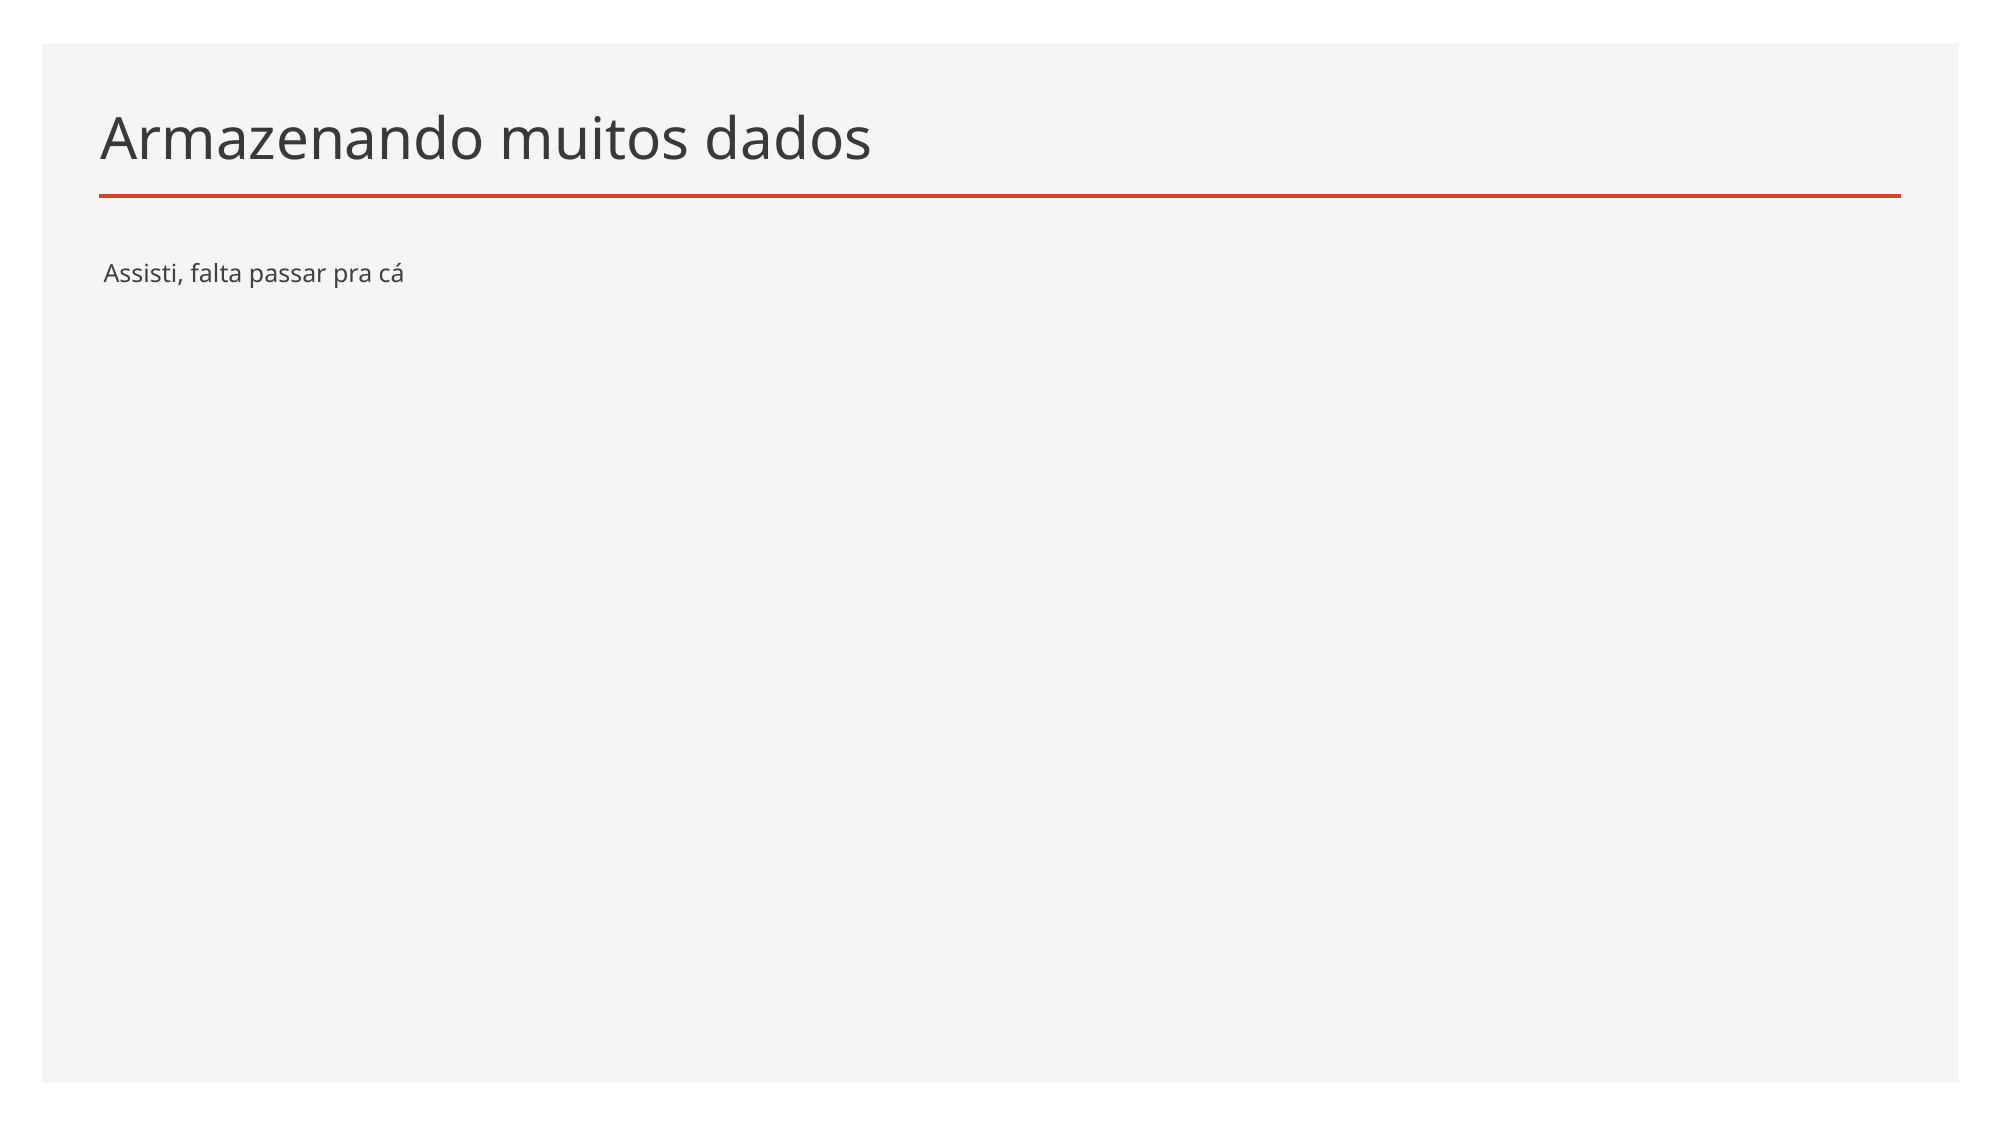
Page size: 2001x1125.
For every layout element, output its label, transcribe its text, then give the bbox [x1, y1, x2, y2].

title Armazenando muitos dados [85, 73, 1214, 179]
list Assisti, falta passar pra cá [88, 235, 813, 888]
